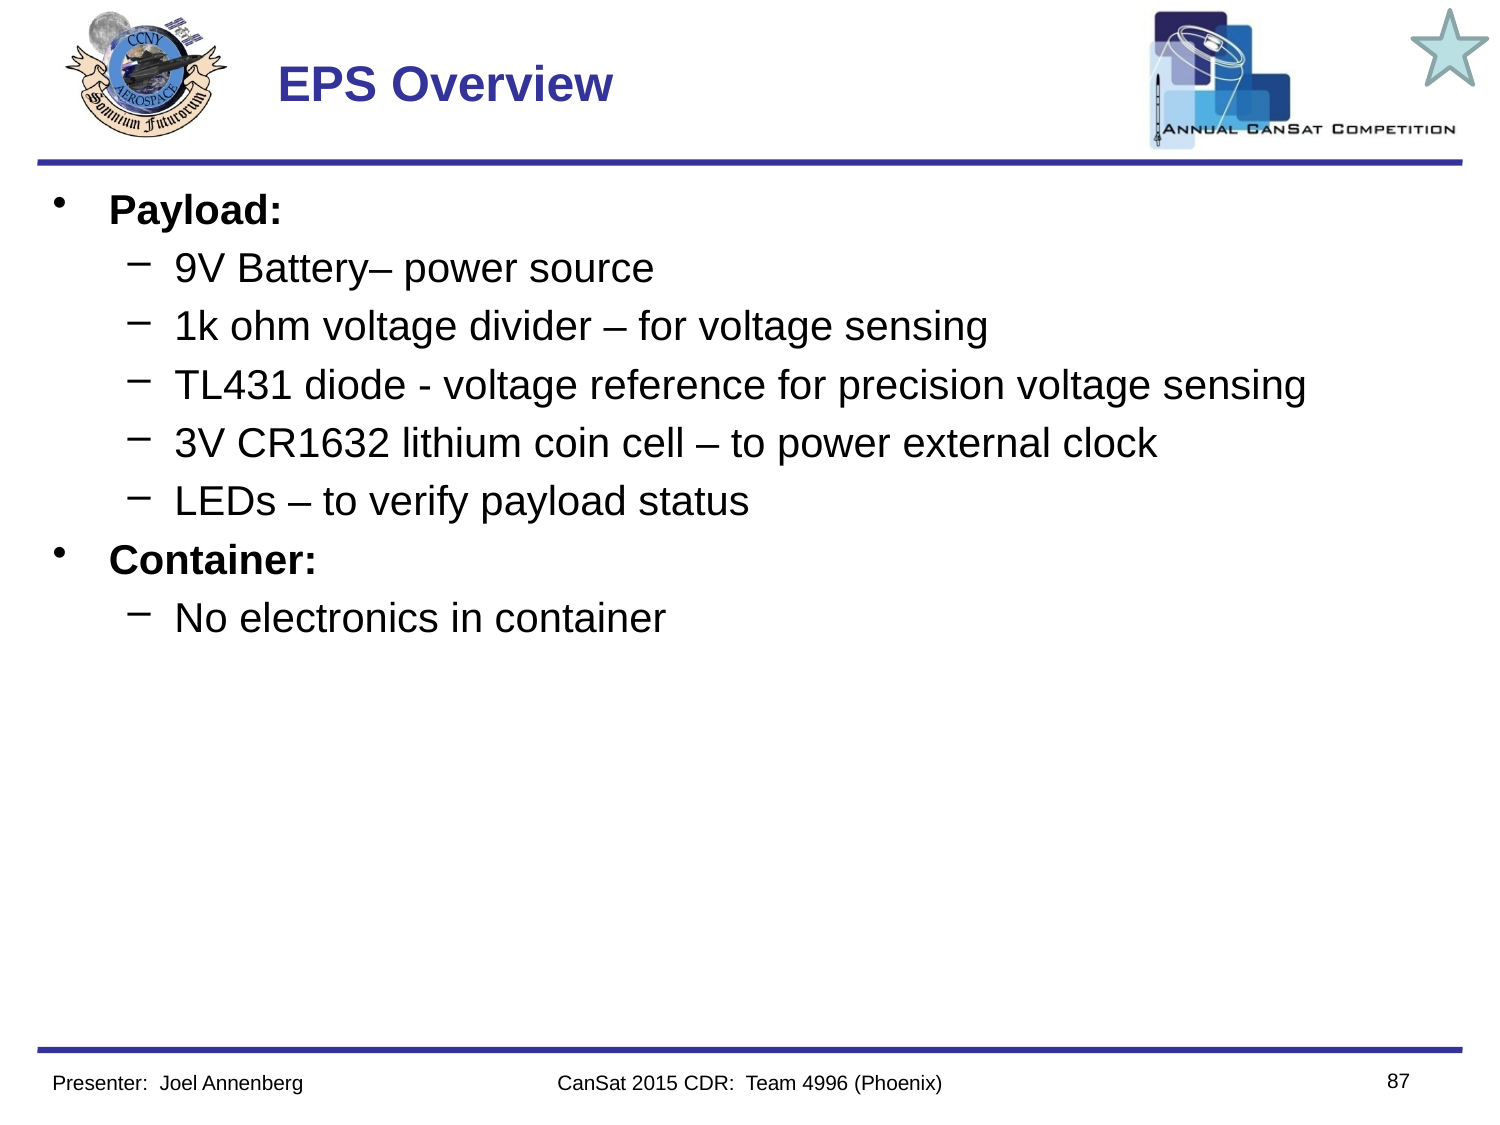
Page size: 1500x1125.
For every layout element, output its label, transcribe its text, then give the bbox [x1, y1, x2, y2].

footer CanSat 2015 CDR: Team 4996 (Phoenix) [450, 1062, 1050, 1103]
text_box Presenter: Joel Annenberg [37, 1062, 413, 1103]
picture [1142, 1, 1463, 157]
picture [1427, 54, 1432, 73]
text_box [1410, 7, 1490, 87]
slide_number 87 [1312, 1059, 1425, 1100]
title EPS Overview [304, 12, 1238, 150]
list Payload: 9V Battery– power source 1k ohm voltage divider – for voltage sensing TL431 diode - voltage reference for precision voltage sensing 3V CR1632 lithium coin cell – to power external clock LEDs – to verify payload status Container: No electronics in container [37, 174, 1463, 1025]
picture [0, 0, 301, 151]
